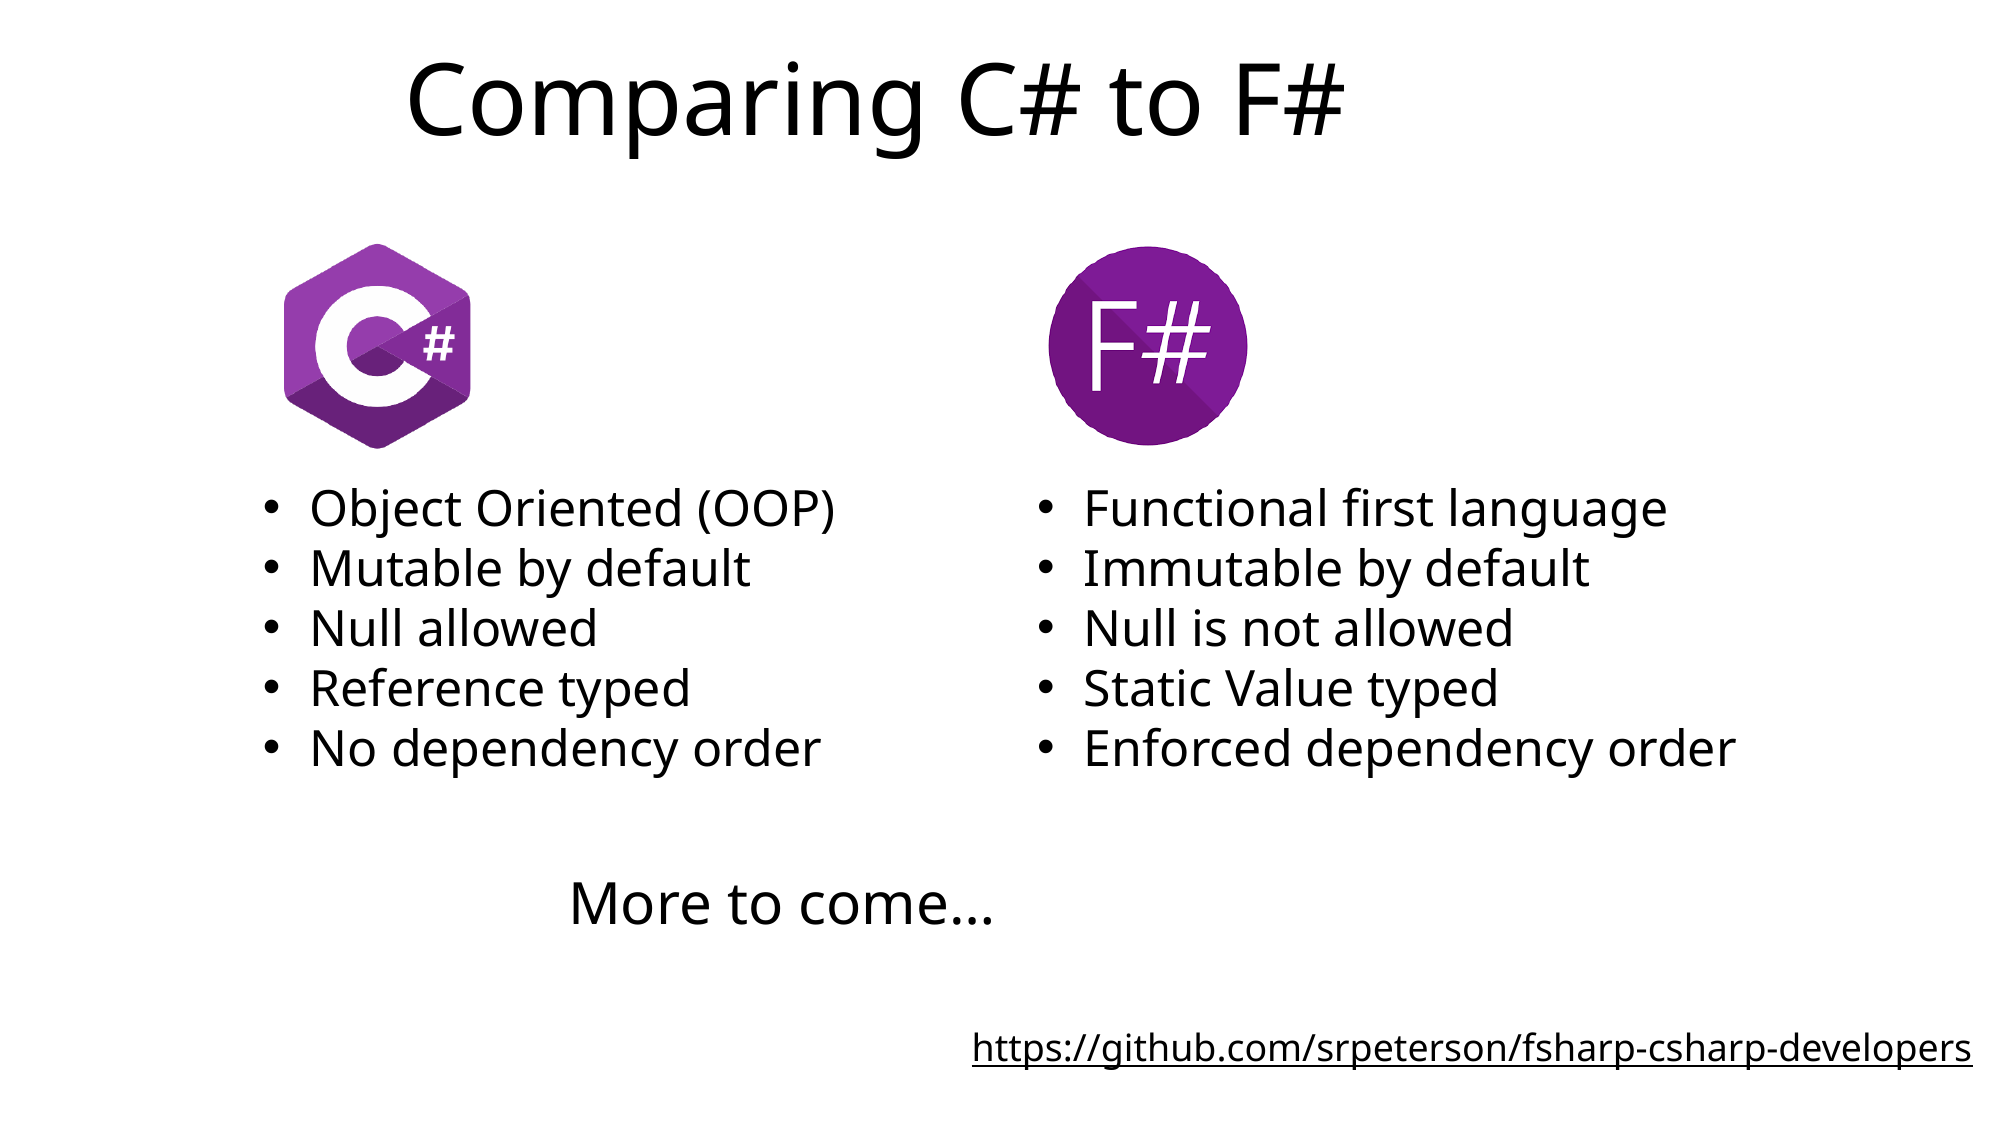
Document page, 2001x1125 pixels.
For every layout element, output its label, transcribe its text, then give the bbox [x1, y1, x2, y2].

picture [200, 173, 554, 518]
text_box More to come… [553, 858, 1353, 944]
text_box https://github.com/srpeterson/fsharp-csharp-developers [956, 1016, 1988, 1083]
text_box Object Oriented (OOP) Mutable by default Null allowed Reference typed No dependency order [248, 468, 1022, 784]
picture [1045, 243, 1250, 448]
text_box Functional first language Immutable by default Null is not allowed Static Value typed Enforced dependency order [1022, 468, 1888, 784]
text_box Comparing C# to F# [389, 27, 1585, 163]
